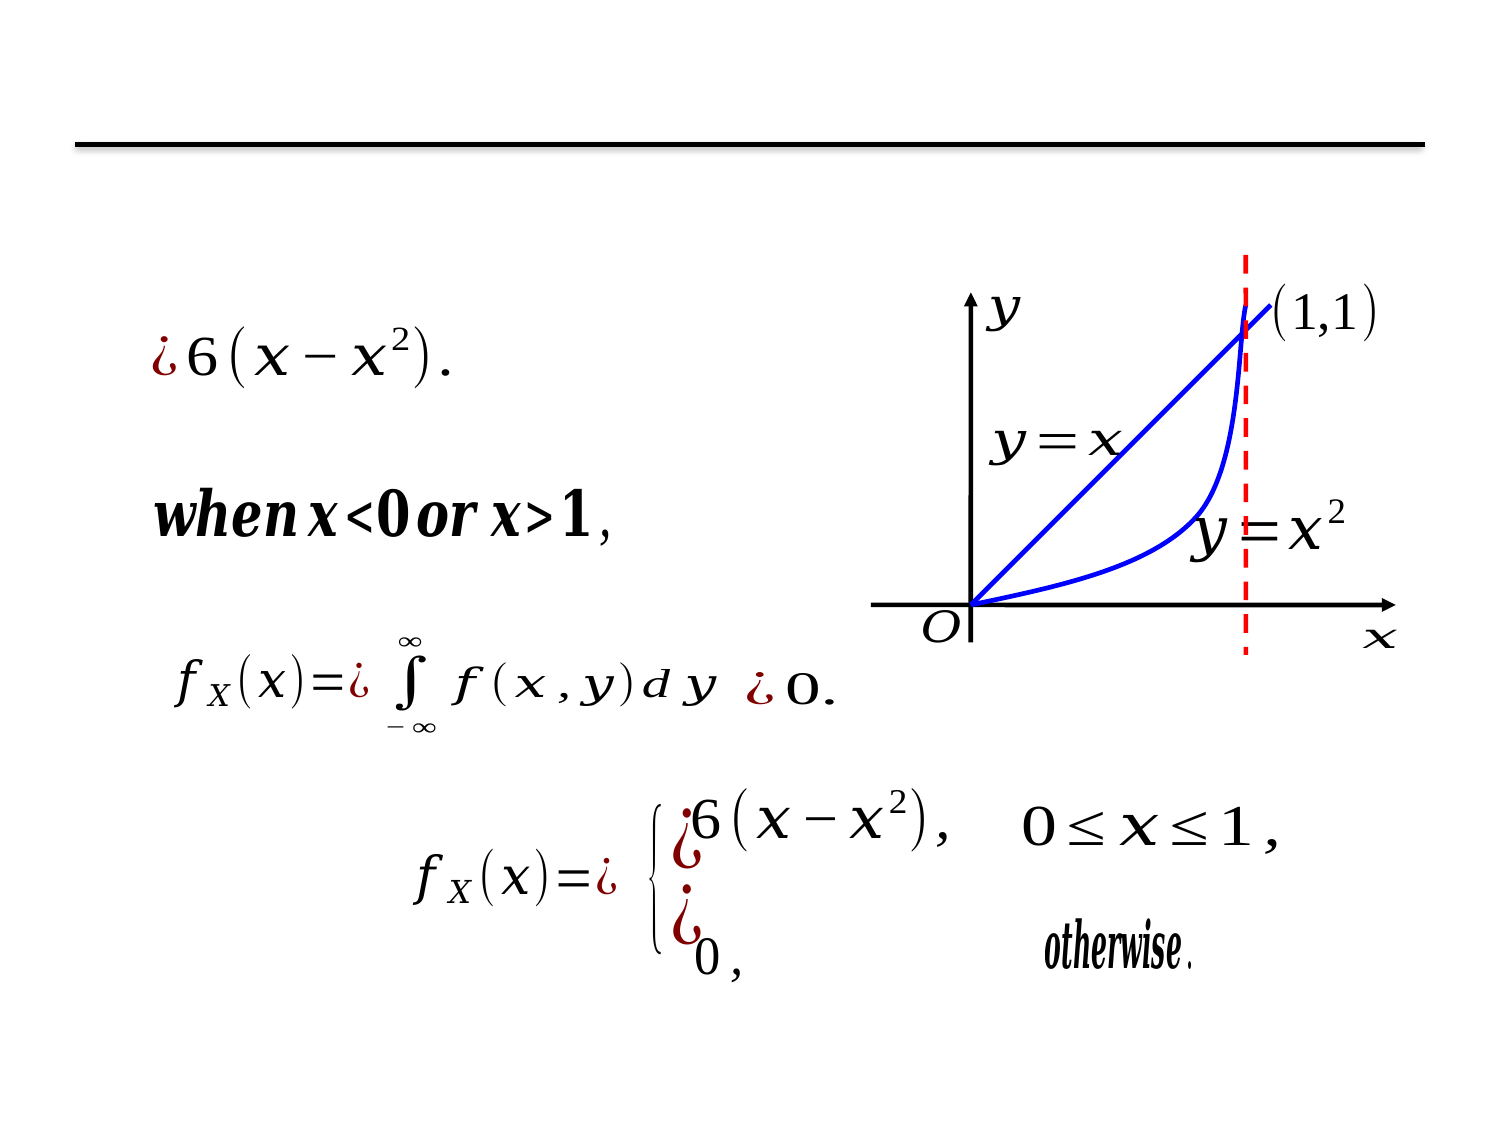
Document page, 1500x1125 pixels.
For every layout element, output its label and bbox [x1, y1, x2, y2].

text_box [870, 254, 1400, 657]
